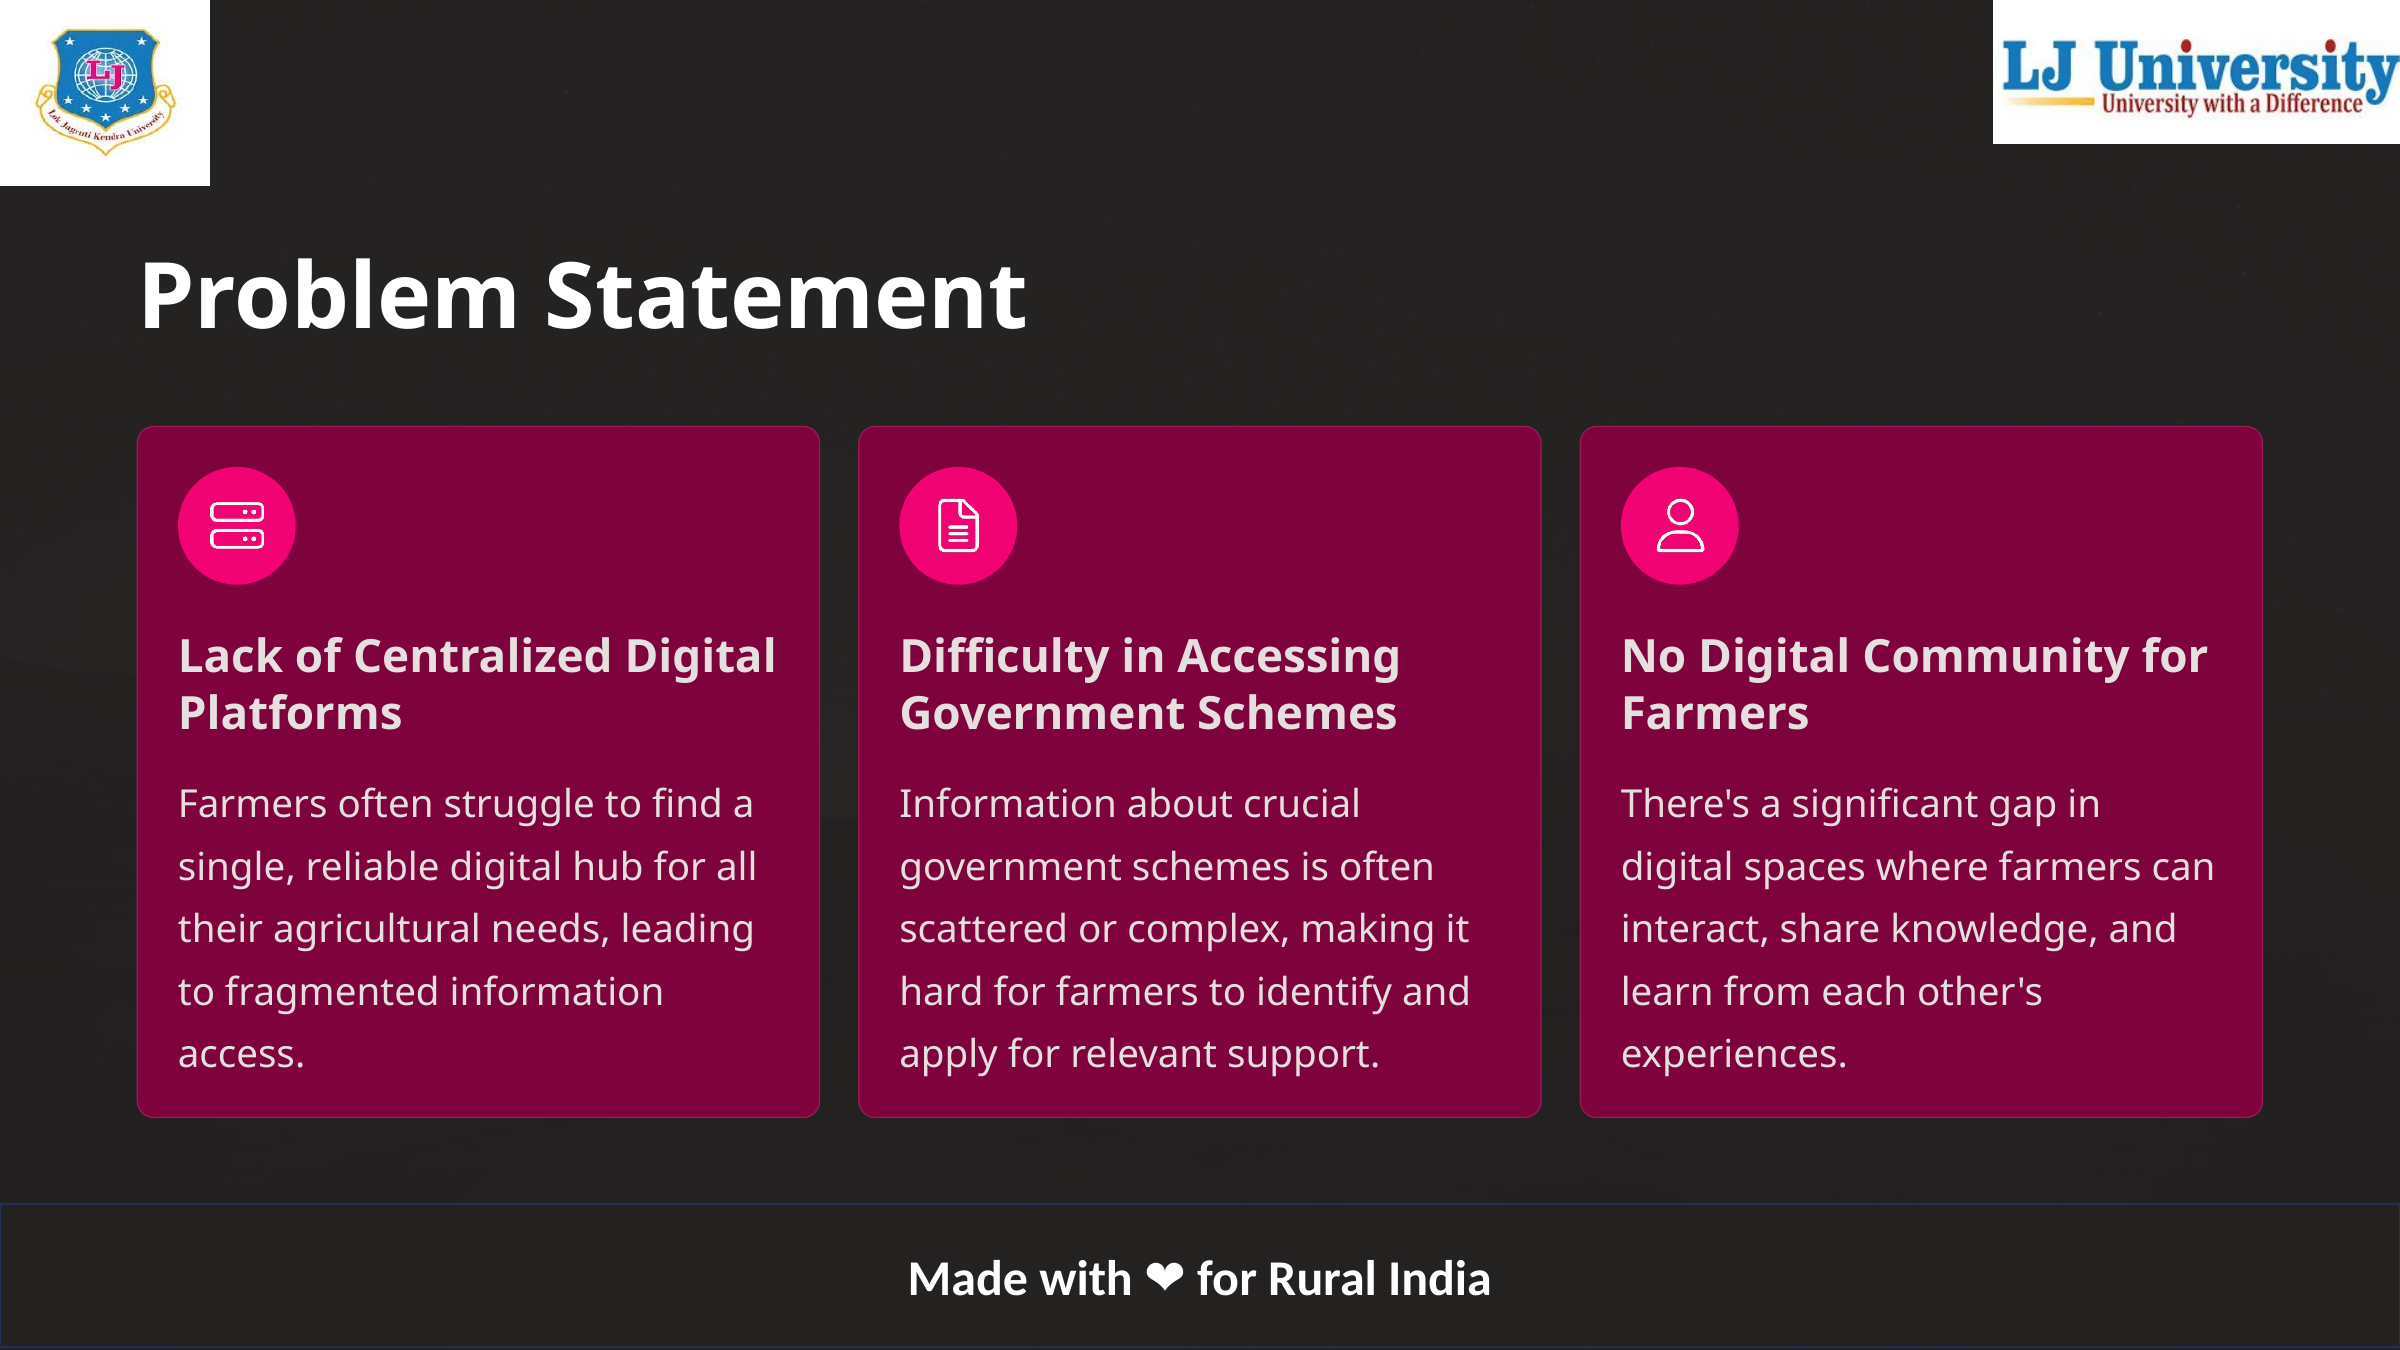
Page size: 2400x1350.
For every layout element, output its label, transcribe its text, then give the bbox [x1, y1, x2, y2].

text_box Lack of Centralized Digital Platforms [177, 623, 779, 740]
text_box Difficulty in Accessing Government Schemes [899, 623, 1501, 740]
picture [1993, 0, 2400, 144]
text_box No Digital Community for Farmers [1620, 623, 2223, 740]
text_box Made with ❤️ for Rural India [0, 1203, 2400, 1348]
text_box There's a significant gap in digital spaces where farmers can interact, share knowledge, and learn from each other's experiences. [1620, 762, 2223, 1078]
text_box Information about crucial government schemes is often scattered or complex, making it hard for farmers to identify and apply for relevant support. [899, 762, 1501, 1078]
text_box [137, 426, 820, 1118]
picture [210, 492, 264, 559]
picture [931, 492, 985, 559]
text_box Farmers often struggle to find a single, reliable digital hub for all their agricultural needs, leading to fragmented information access. [177, 762, 779, 1015]
picture [0, 0, 210, 186]
text_box [1620, 466, 1739, 585]
text_box Problem Statement [137, 232, 1062, 348]
text_box [899, 466, 1018, 585]
text_box [858, 426, 1542, 1118]
picture [1653, 492, 1707, 559]
text_box [1580, 426, 2263, 1118]
text_box [177, 466, 296, 585]
